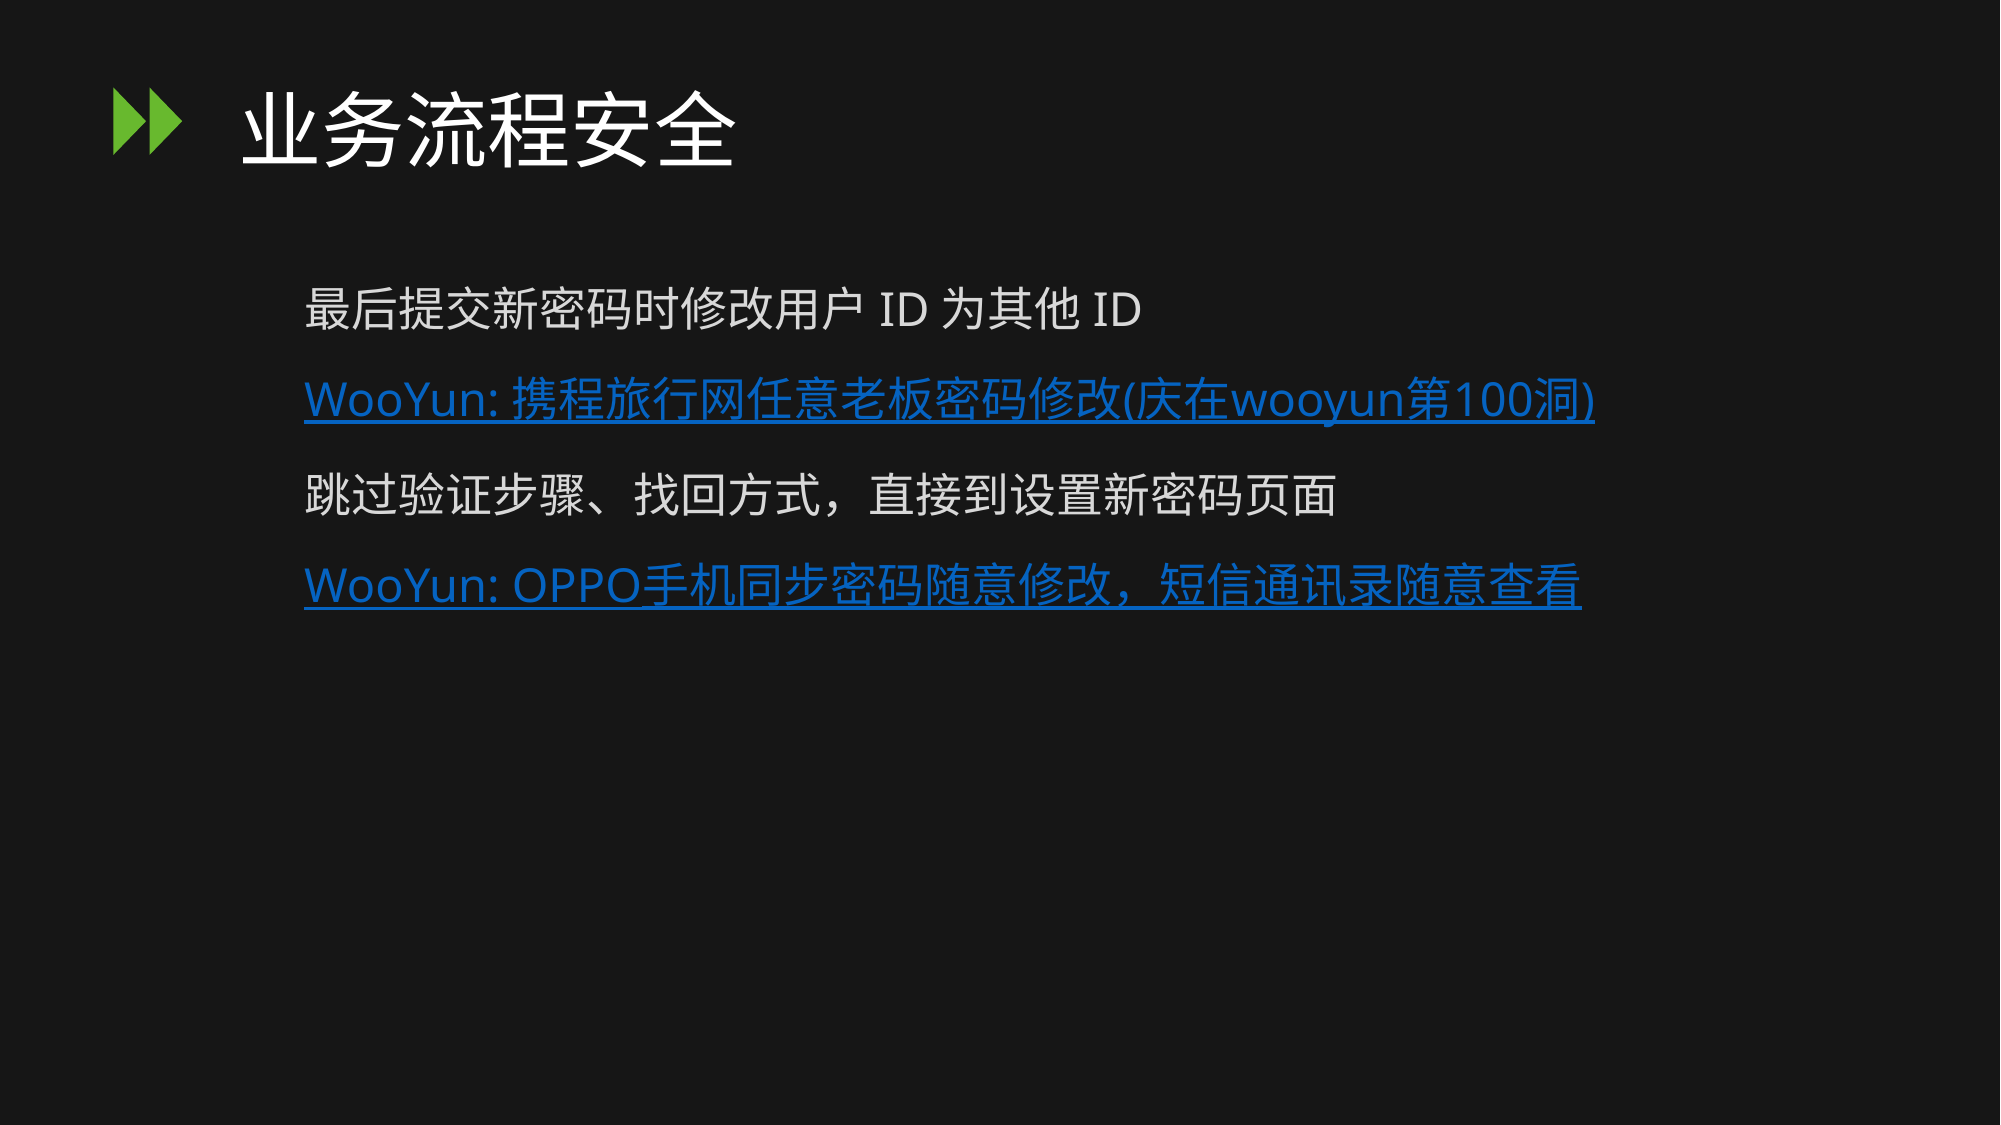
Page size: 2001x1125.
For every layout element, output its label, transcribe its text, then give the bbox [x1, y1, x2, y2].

title 业务流程安全 [223, 25, 1763, 244]
text_box 最后提交新密码时修改用户ID为其他ID WooYun: 携程旅行网任意老板密码修改(庆在wooyun第100洞) 跳过验证步骤、找回方式，直接到设置新密码页面 WooYun: OPPO手机同步密码随意修改，短信通讯录随意查看 [289, 244, 1707, 632]
